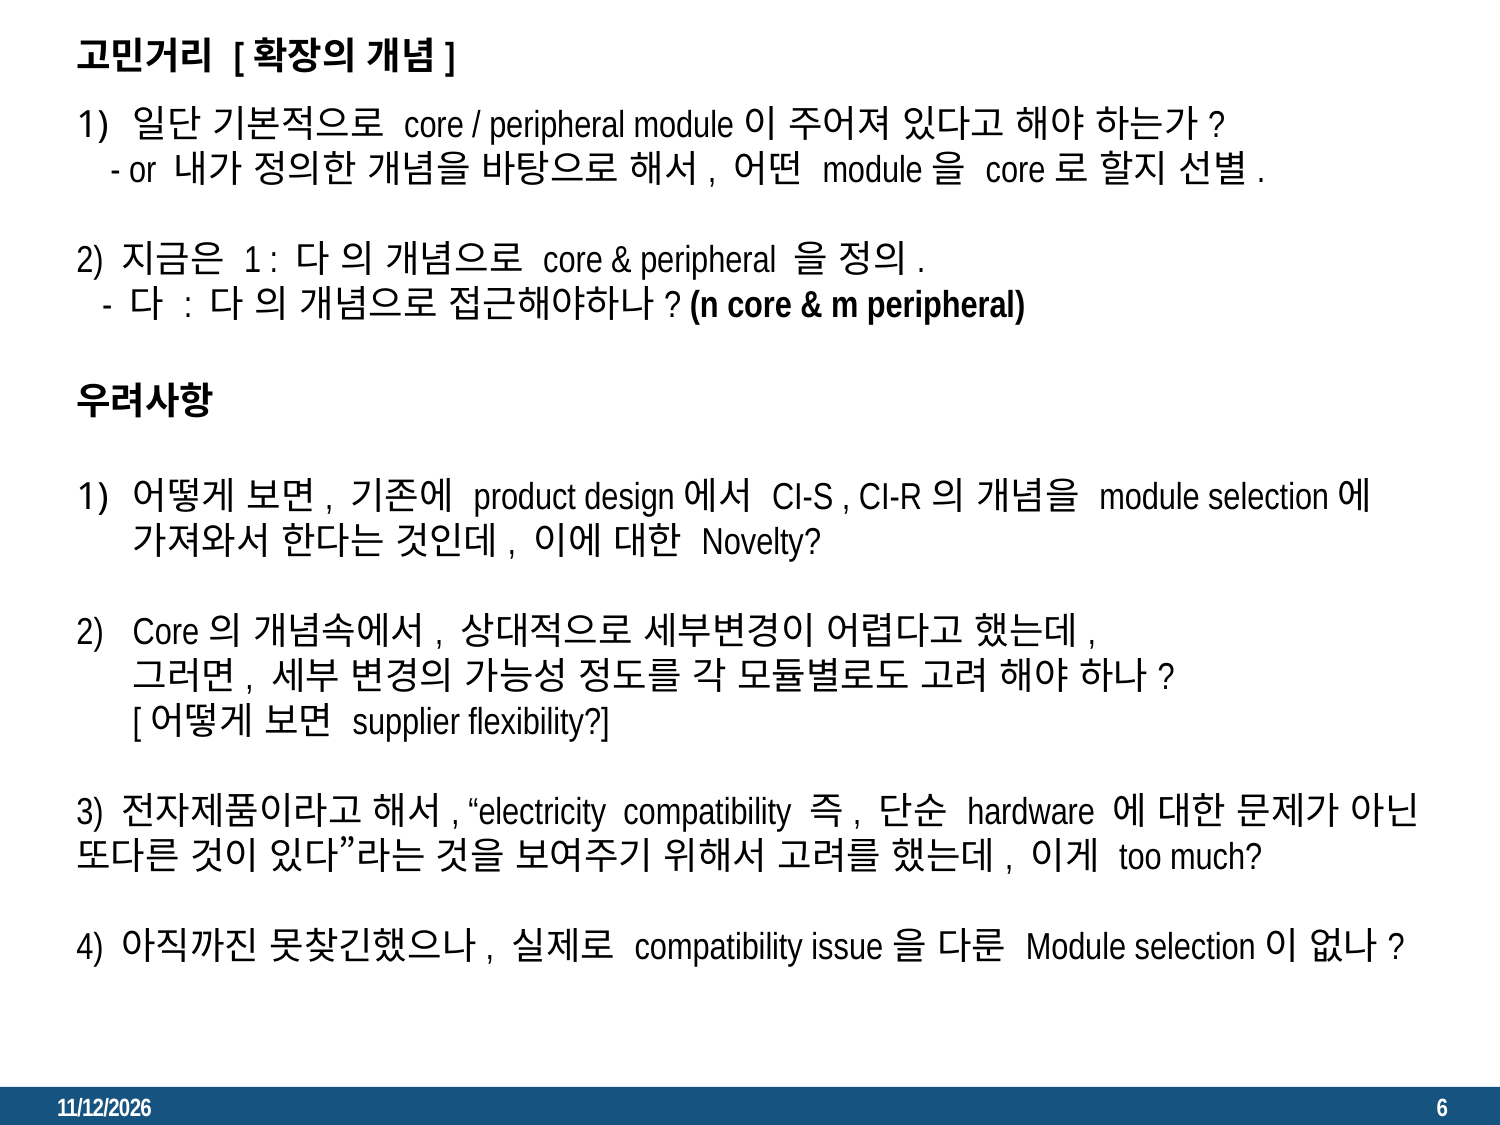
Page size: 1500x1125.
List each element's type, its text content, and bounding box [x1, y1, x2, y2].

text_box 우려사항 [61, 369, 1484, 430]
slide_number 2023. 3. 6. [42, 1086, 380, 1125]
text_box 어떻게 보면, 기존에 product design에서 CI-S , CI-R의 개념을 module selection에 가져와서 한다는 것인데, 이에 대한 Novelty? Core의 개념속에서, 상대적으로 세부변경이 어렵다고 했는데, 그러면, 세부 변경의 가능성 정도를 각 모듈별로도 고려 해야 하나? [어떻게 보면 supplier flexibility?] 3) 전자제품이라고 해서, “electricity compatibility 즉, 단순 hardware 에 대한 문제가 아닌 또다른 것이 있다”라는 것을 보여주기 위해서 고려를 했는데, 이게 too much? 4) 아직까진 못찾긴했으나, 실제로 compatibility issue을 다룬 Module selection이 없나? [61, 464, 1484, 975]
text_box 고민거리 [확장의 개념] [61, 24, 1484, 84]
slide_number 6 [1125, 1086, 1464, 1125]
text_box 일단 기본적으로 core / peripheral module이 주어져 있다고 해야 하는가? - or 내가 정의한 개념을 바탕으로 해서, 어떤 module을 core로 할지 선별. 2) 지금은 1 : 다 의 개념으로 core & peripheral 을 정의. - 다 : 다 의 개념으로 접근해야하나? (n core & m peripheral) [61, 92, 1484, 332]
